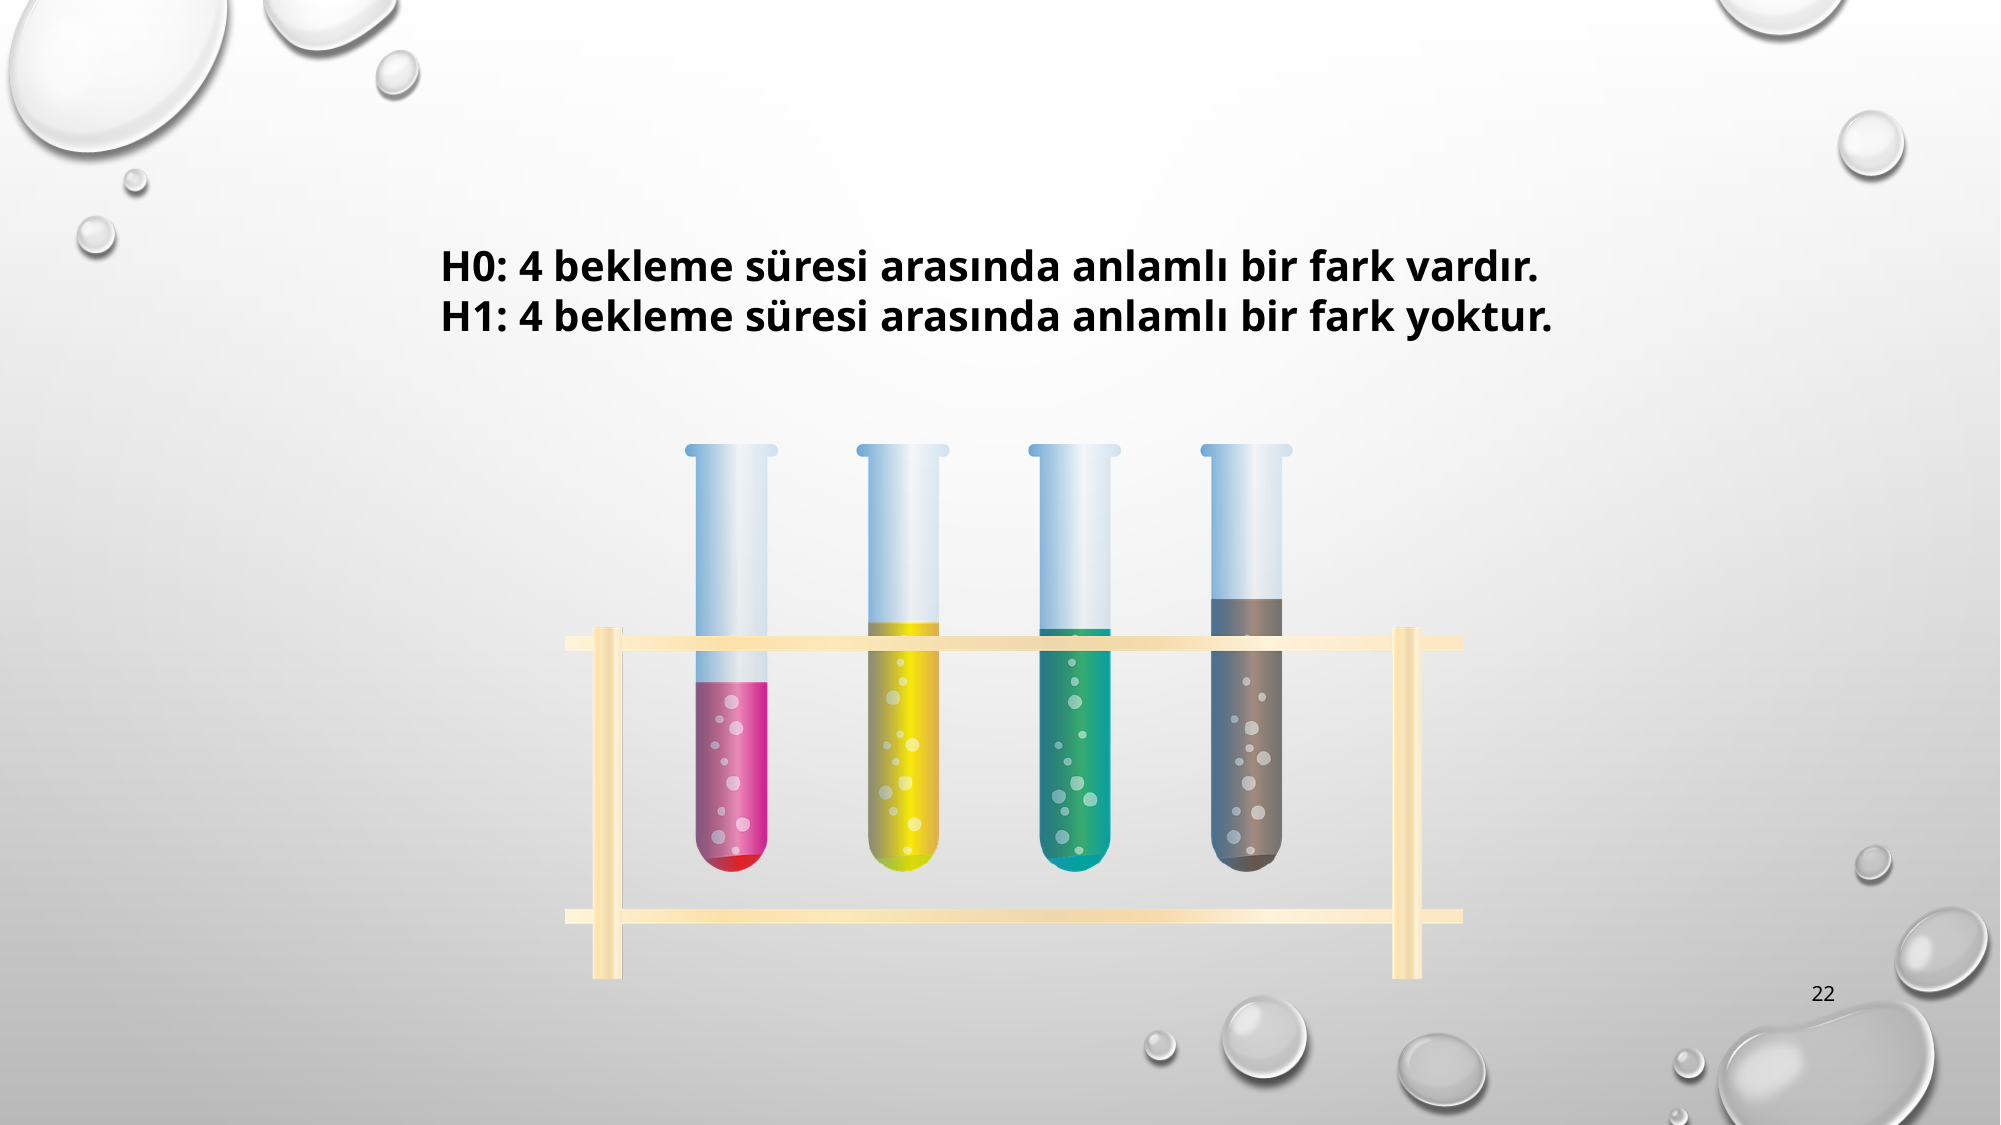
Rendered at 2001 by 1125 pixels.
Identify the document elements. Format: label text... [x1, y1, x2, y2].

text_box H0: 4 bekleme süresi arasında anlamlı bir fark vardır. H1: 4 bekleme süresi arasında anlamlı bir fark yoktur. [425, 232, 1752, 398]
picture [0, 0, 2000, 1125]
slide_number 22 [1724, 965, 1851, 1025]
